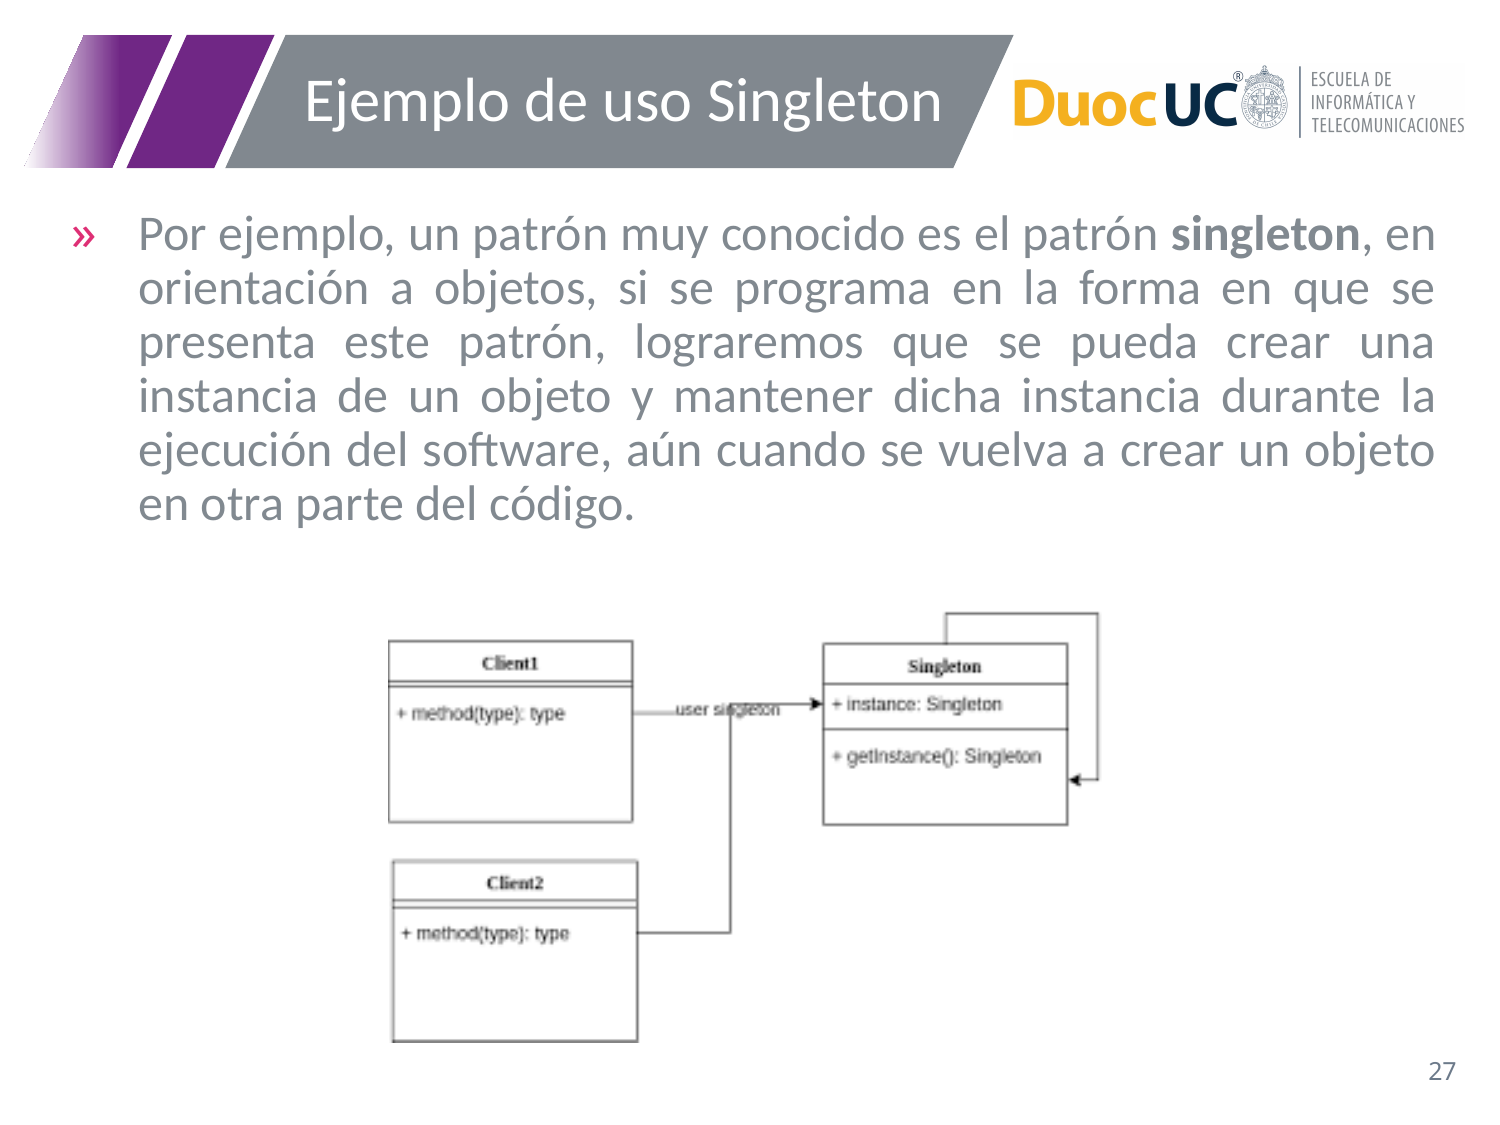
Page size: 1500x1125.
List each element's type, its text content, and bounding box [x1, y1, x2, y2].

picture [1013, 63, 1465, 140]
list Por ejemplo, un patrón muy conocido es el patrón singleton, en orientación a objetos, si se programa en la forma en que se presenta este patrón, lograremos que se pueda crear una instancia de un objeto y mantener dicha instancia durante la ejecución del software, aún cuando se vuelva a crear un objeto en otra parte del código. [48, 199, 1452, 1043]
title Ejemplo de uso Singleton [289, 34, 993, 169]
picture [388, 603, 1112, 1043]
